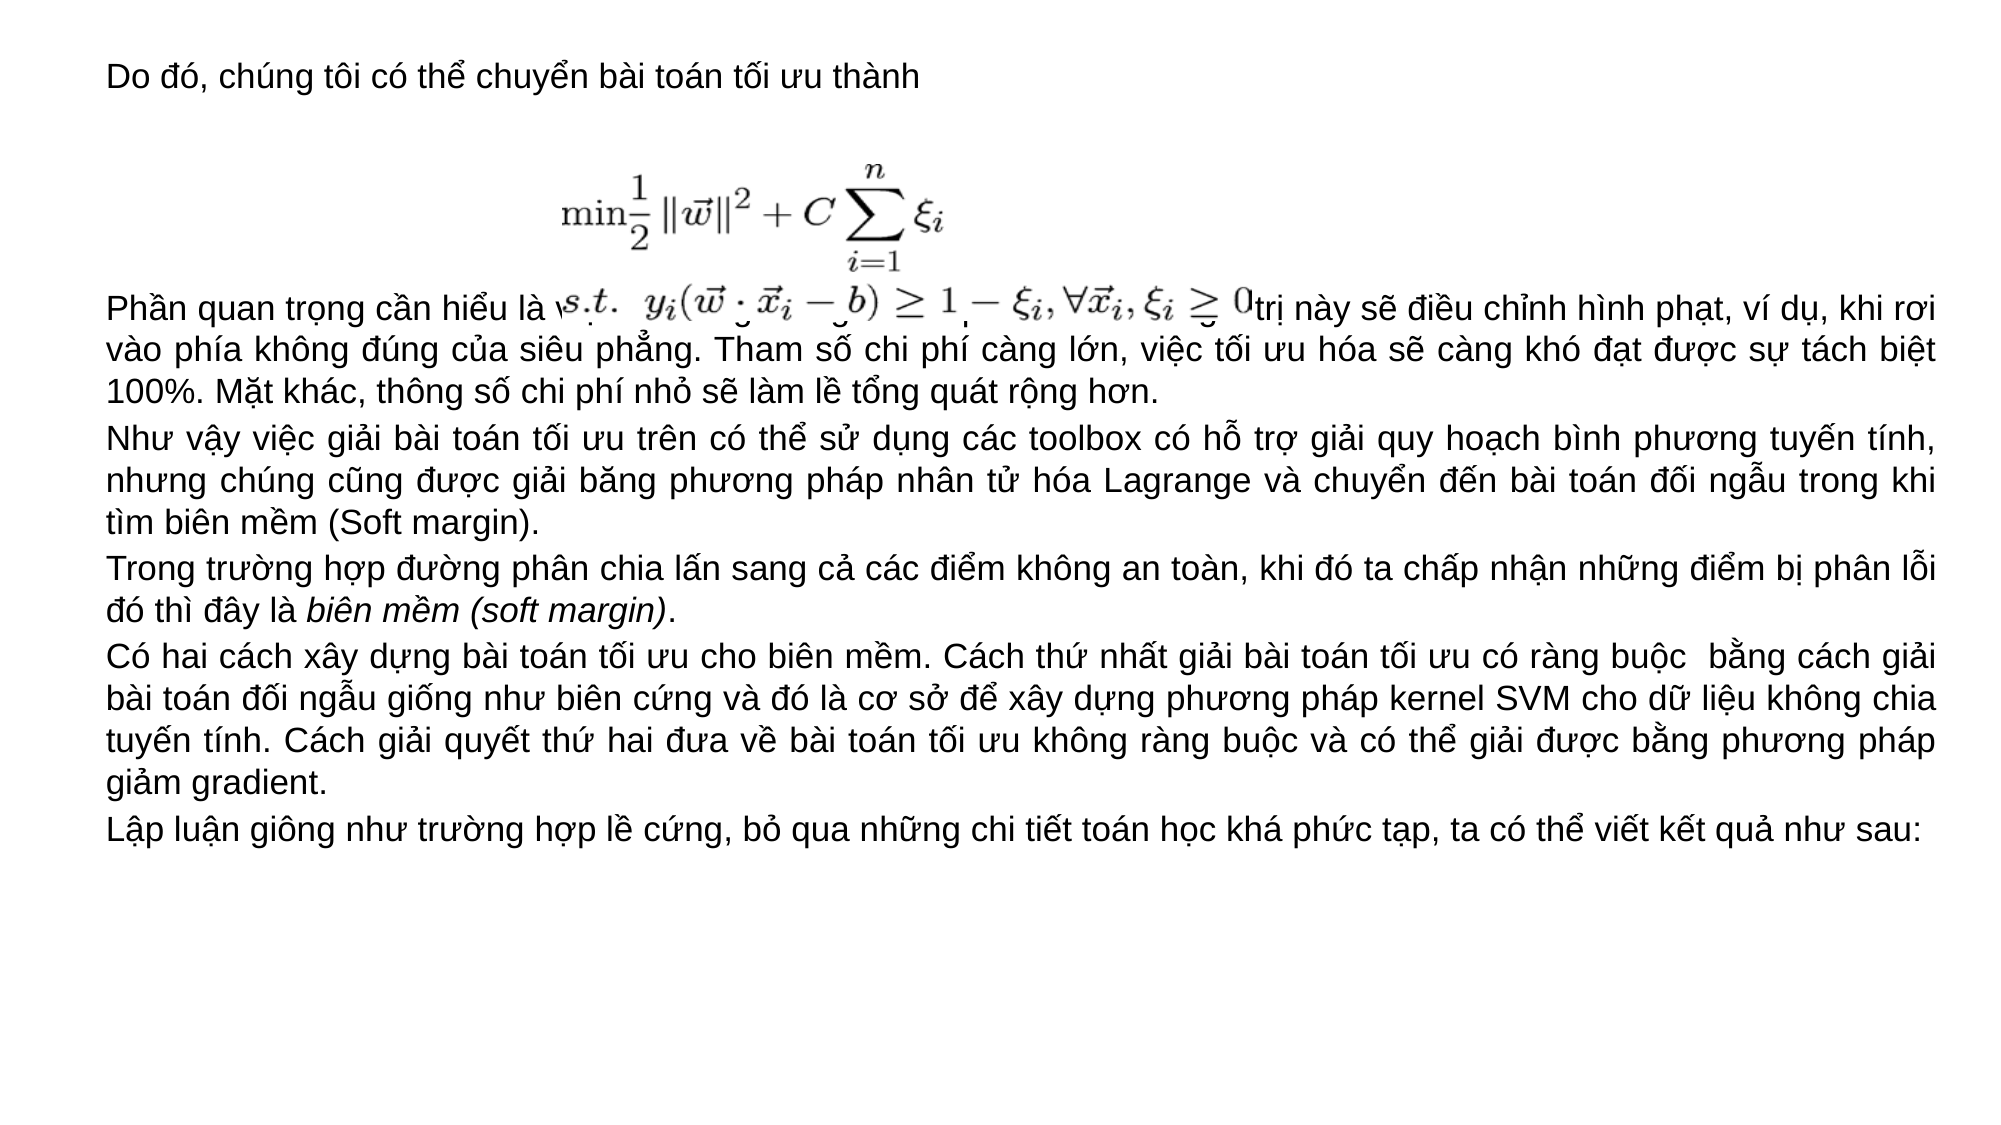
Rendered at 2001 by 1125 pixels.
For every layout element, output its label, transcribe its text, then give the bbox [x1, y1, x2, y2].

picture [562, 164, 1252, 321]
list Do đó, chúng tôi có thể chuyển bài toán tối ưu thành Phần quan trọng cần hiểu là việc bổ sung thông số chi phí C. Sửa đổi giá trị này sẽ điều chỉnh hình phạt, ví dụ, khi rơi vào phía không đúng của siêu phẳng. Tham số chi phí càng lớn, việc tối ưu hóa sẽ càng khó đạt được sự tách biệt 100%. Mặt khác, thông số chi phí nhỏ sẽ làm lề tổng quát rộng hơn. Như vậy việc giải bài toán tối ưu trên có thể sử dụng các toolbox có hỗ trợ giải quy hoạch bình phương tuyến tính, nhưng chúng cũng được giải băng phương pháp nhân tử hóa Lagrange và chuyển đến bài toán đối ngẫu trong khi tìm biên mềm (Soft margin). Trong trường hợp đường phân chia lấn sang cả các điểm không an toàn, khi đó ta chấp nhận những điểm bị phân lỗi đó thì đây là biên mềm (soft margin). Có hai cách xây dựng bài toán tối ưu cho biên mềm. Cách thứ nhất giải bài toán tối ưu có ràng buộc bằng cách giải bài toán đối ngẫu giống như biên cứng và đó là cơ sở để xây dựng phương pháp kernel SVM cho dữ liệu không chia tuyến tính. Cách giải quyết thứ hai đưa về bài toán tối ưu không ràng buộc và có thể giải được bằng phương pháp giảm gradient. Lập luận giông như trường hợp lề cứng, bỏ qua những chi tiết toán học khá phức tạp, ta có thể viết kết quả như sau: [90, 15, 1952, 1109]
